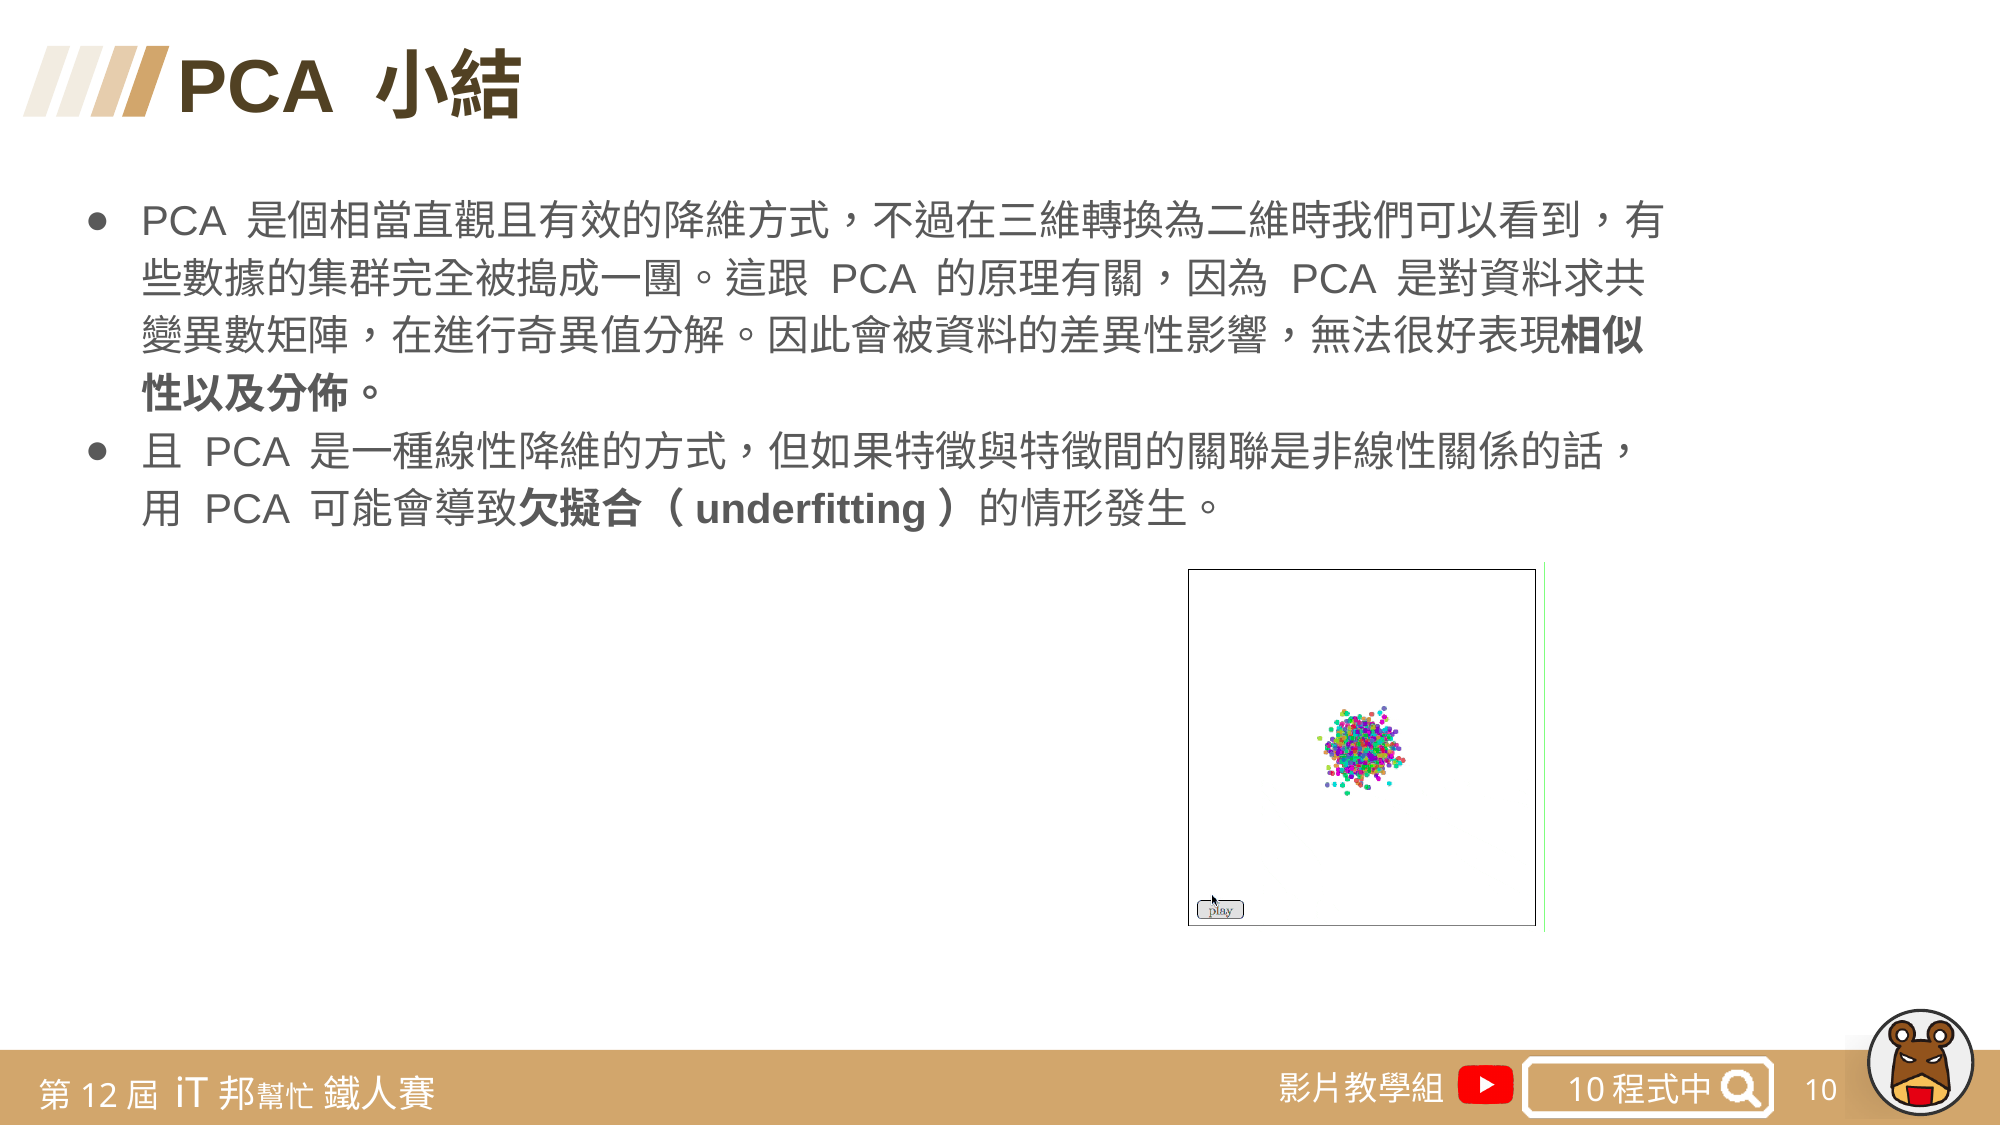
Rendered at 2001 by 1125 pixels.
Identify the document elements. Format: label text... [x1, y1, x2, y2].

picture [1871, 1012, 1971, 1112]
picture [1410, 962, 1774, 1125]
list PCA 小結 [162, 40, 1691, 138]
picture [1176, 562, 1545, 932]
text_box PCA 是個相當直觀且有效的降維方式，不過在三維轉換為二維時我們可以看到，有些數據的集群完全被搗成一團。這跟 PCA 的原理有關，因為 PCA 是對資料求共變異數矩陣，在進行奇異值分解。因此會被資料的差異性影響，無法很好表現相似性以及分佈。 且 PCA 是一種線性降維的方式，但如果特徵與特徵間的關聯是非線性關係的話，用 PCA 可能會導致欠擬合（underfitting）的情形發生。 [51, 171, 1691, 772]
